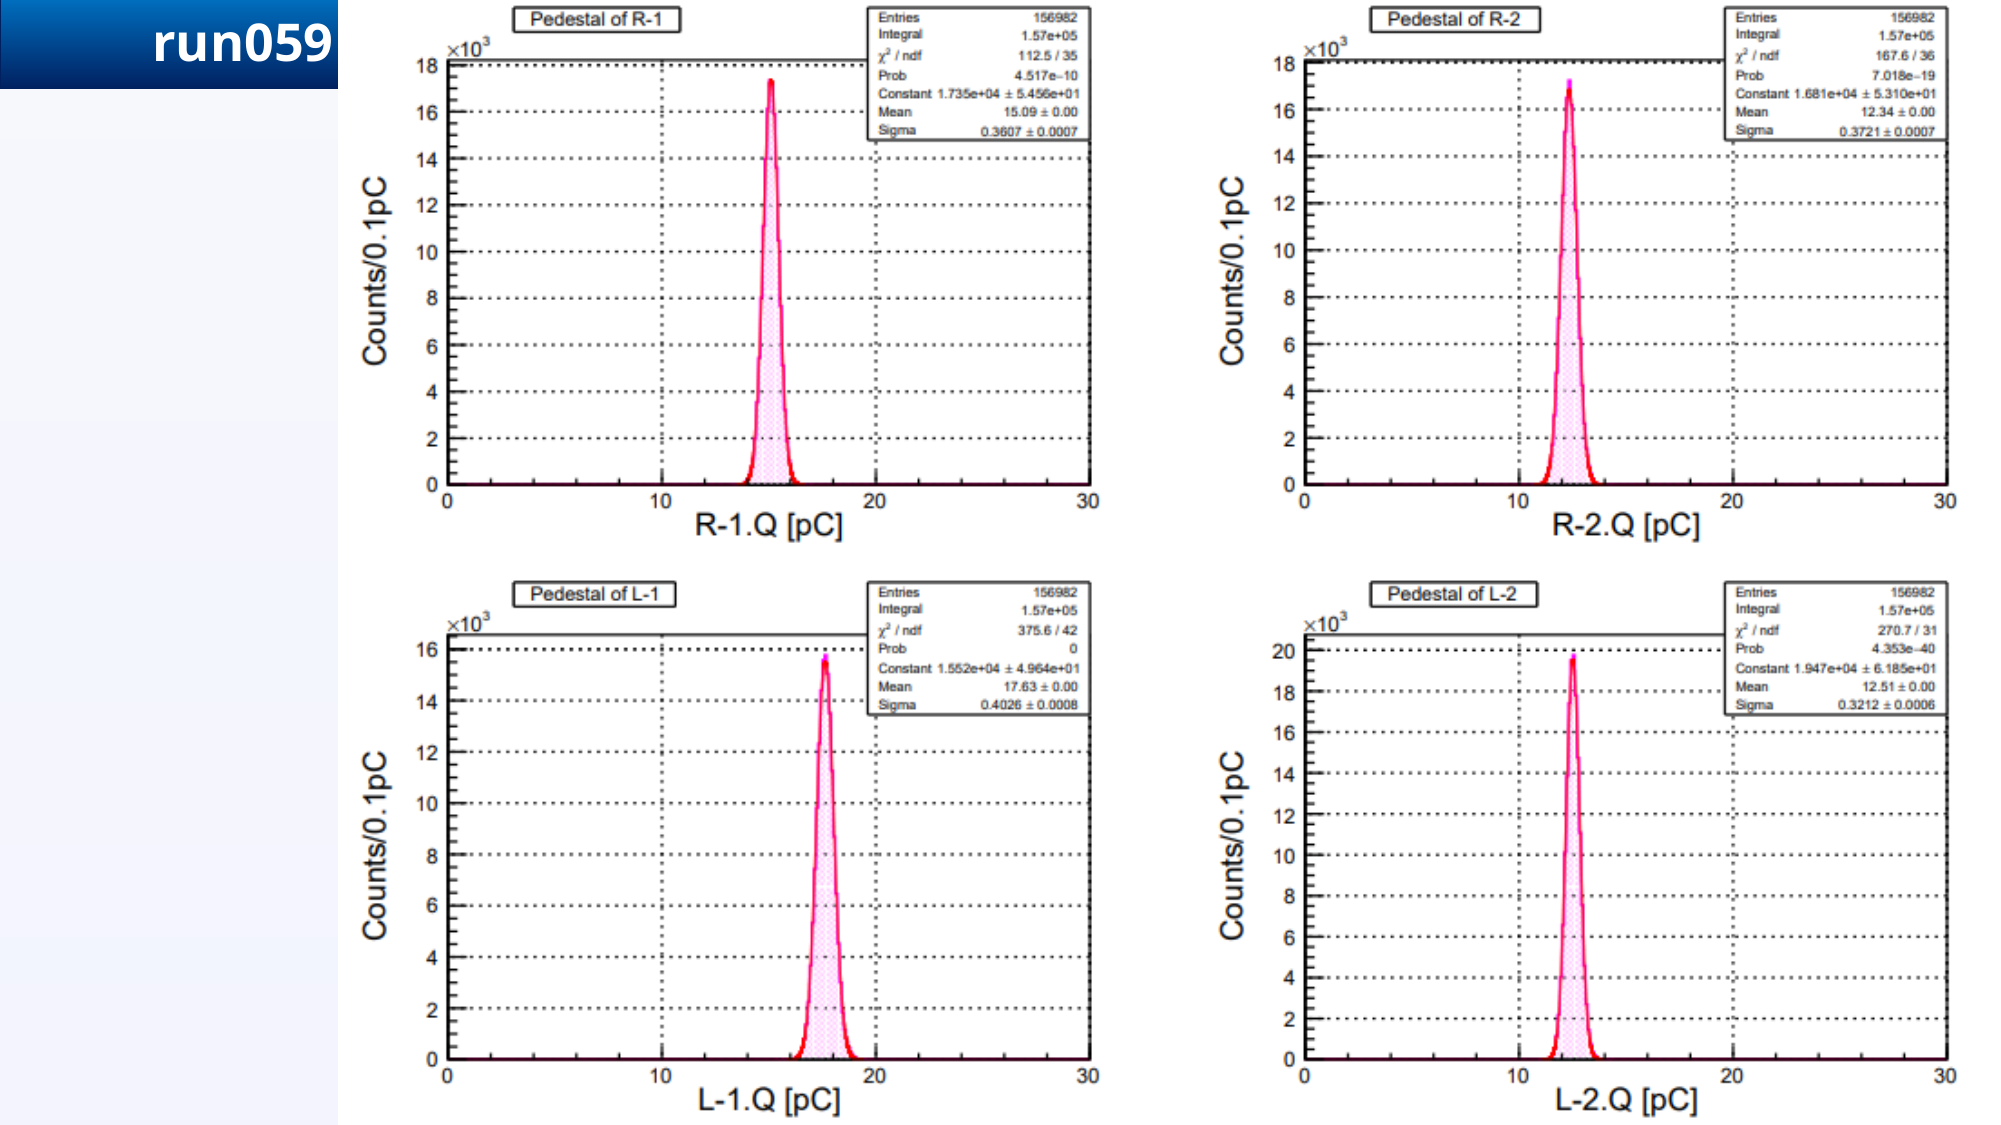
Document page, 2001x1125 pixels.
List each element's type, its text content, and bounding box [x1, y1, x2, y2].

title run059 [137, 0, 338, 89]
picture [338, 0, 2000, 1125]
